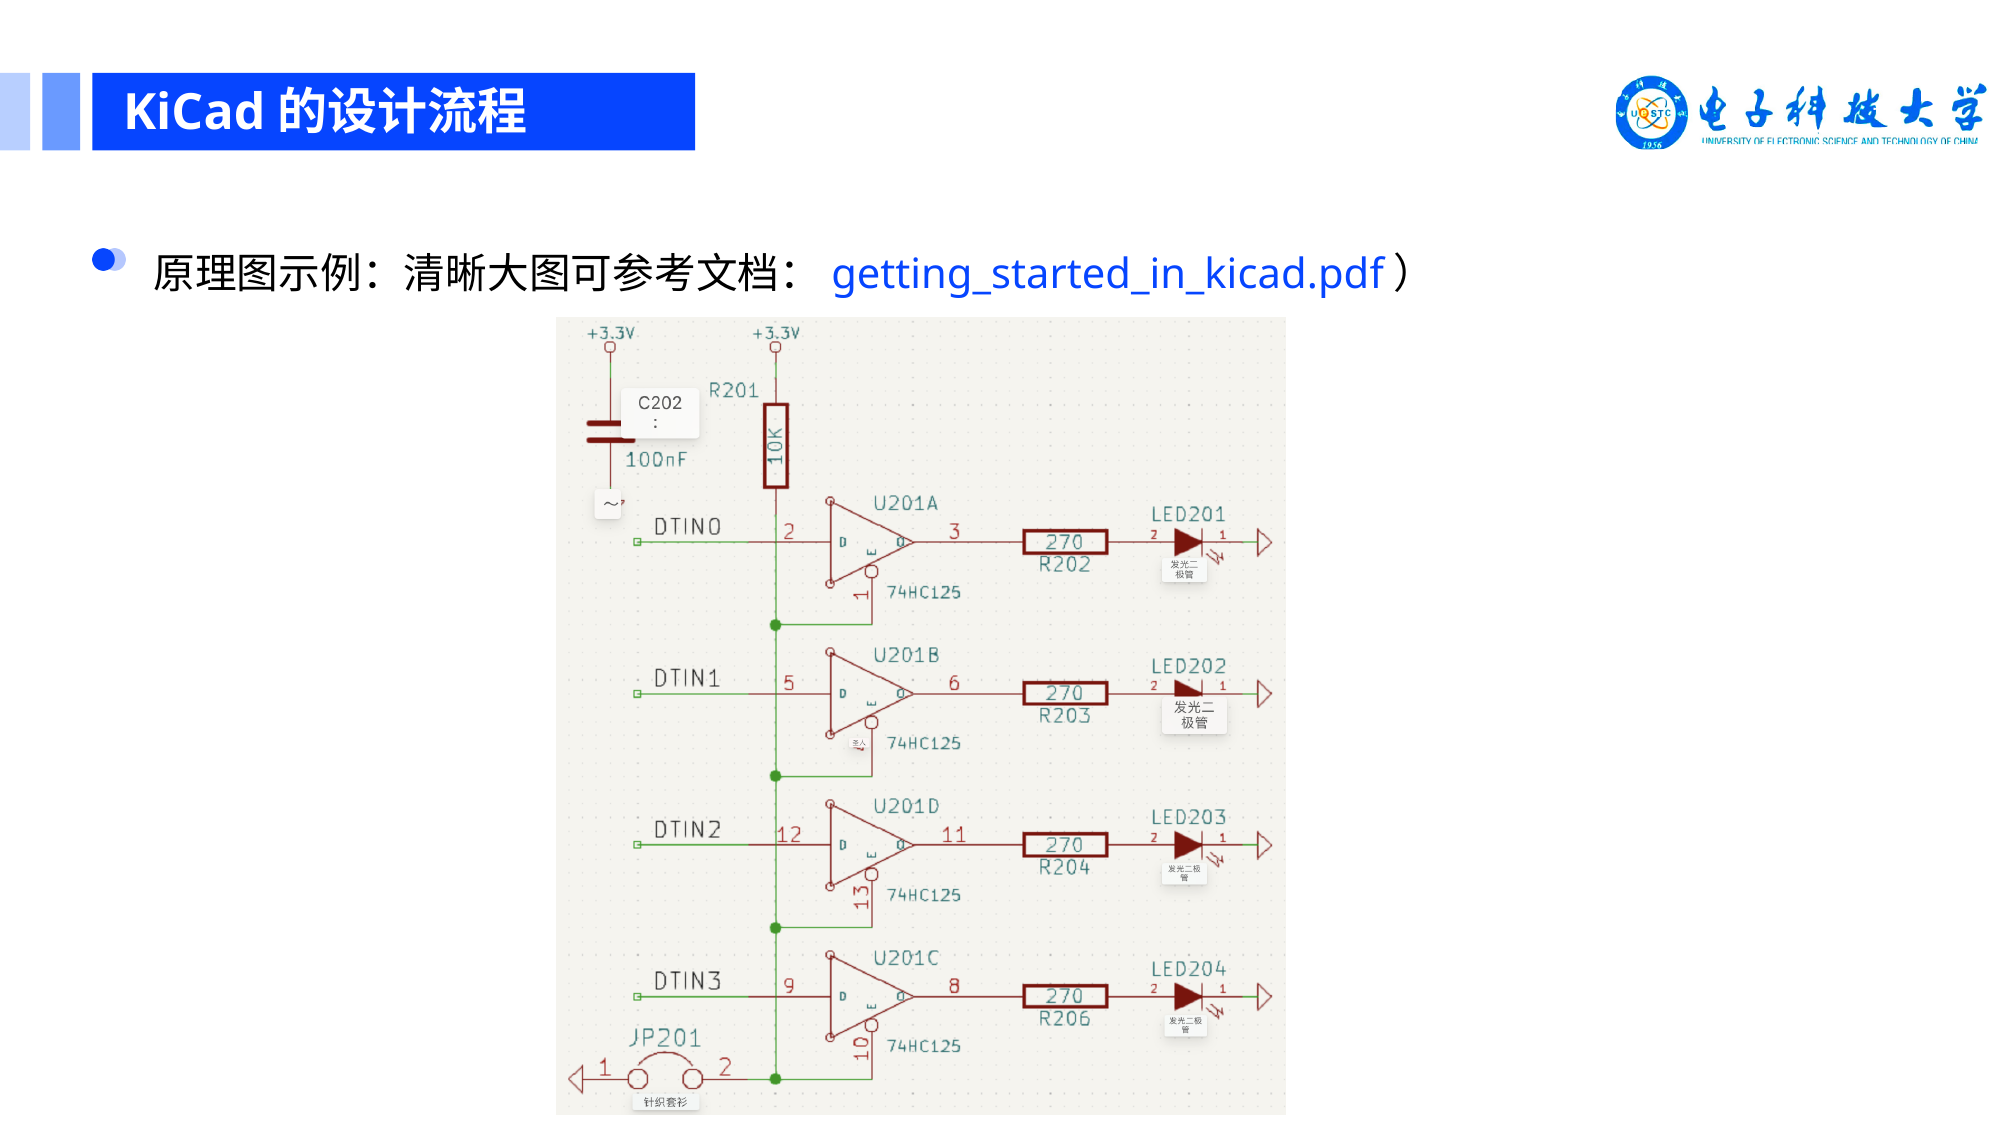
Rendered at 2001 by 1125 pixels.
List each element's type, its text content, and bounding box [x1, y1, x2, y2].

text_box [0, 72, 31, 151]
picture [555, 317, 1286, 1116]
picture [1894, 85, 1934, 128]
text_box 原理图示例：清晰大图可参考文档：getting_started_in_kicad.pdf） [145, 214, 1833, 305]
text_box [92, 72, 696, 151]
text_box [42, 72, 81, 151]
picture [1783, 84, 1827, 130]
picture [1699, 80, 1989, 145]
text_box KiCad的设计流程 [115, 72, 819, 148]
picture [1839, 85, 1889, 128]
picture [1743, 84, 1777, 128]
picture [1615, 72, 1693, 150]
picture [91, 247, 127, 272]
